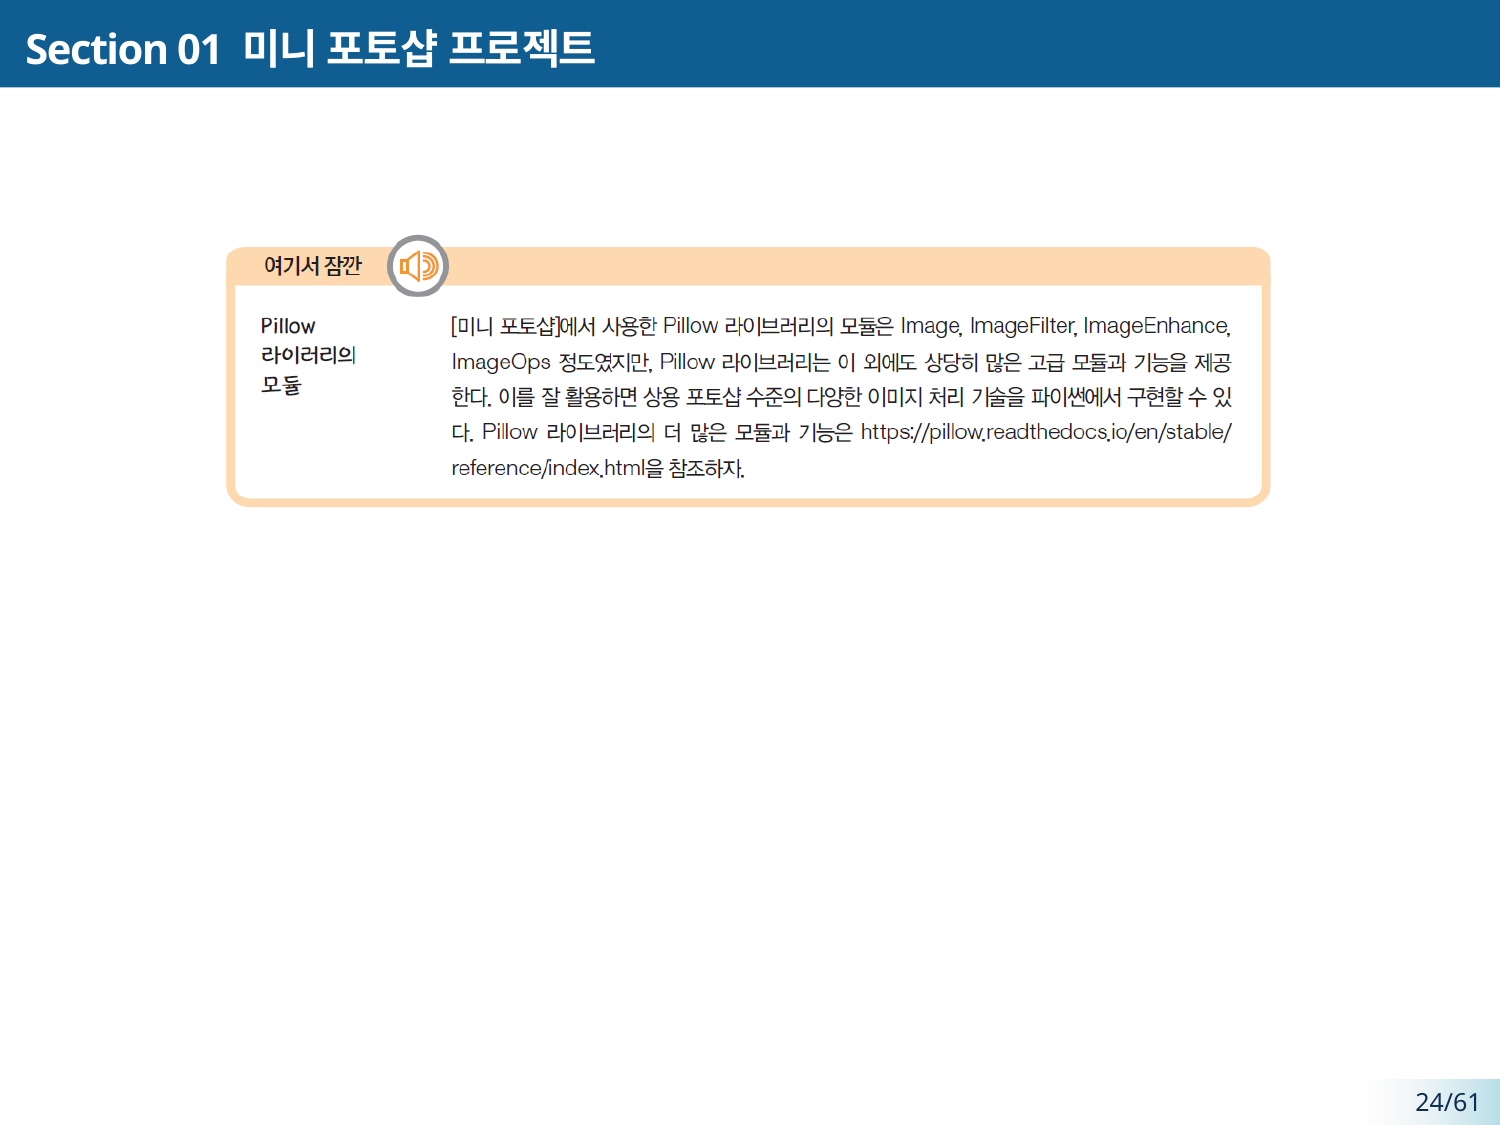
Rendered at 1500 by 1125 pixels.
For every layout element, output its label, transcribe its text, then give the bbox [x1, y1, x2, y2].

title Section 01 미니 포토샵 프로젝트 [10, 8, 1288, 87]
picture [224, 229, 1276, 519]
